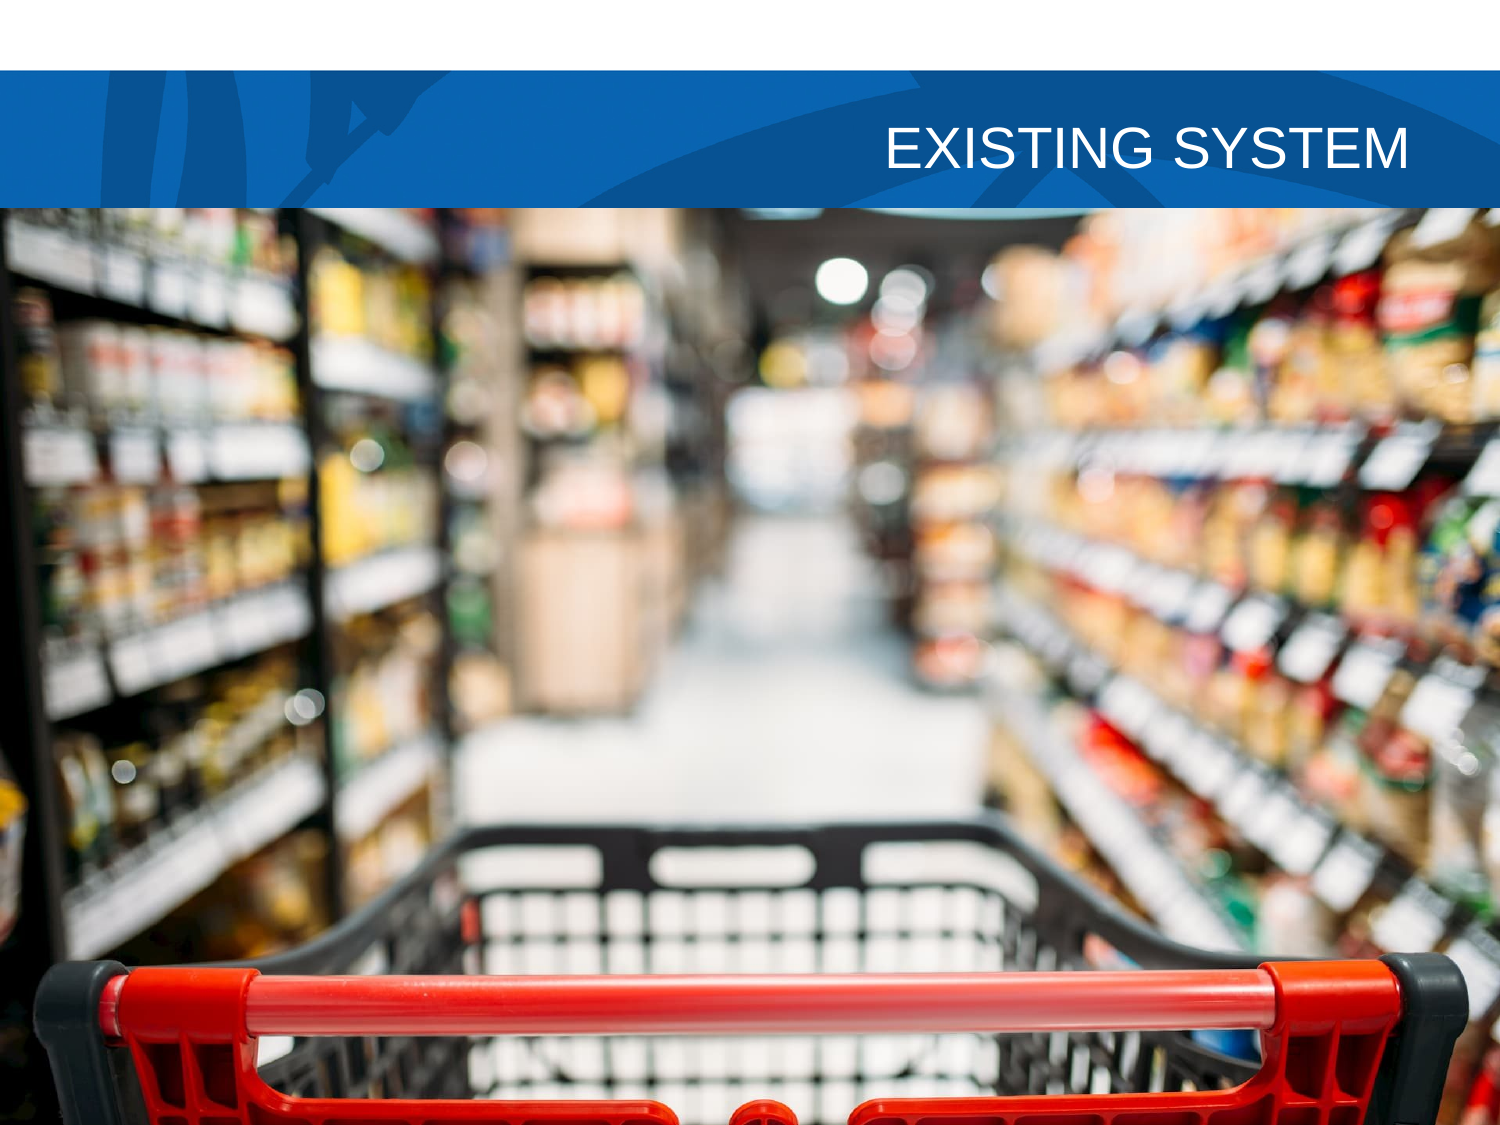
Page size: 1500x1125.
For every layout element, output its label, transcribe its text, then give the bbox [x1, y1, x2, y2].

text_box EXISTING SYSTEM [171, 94, 1446, 195]
picture [0, 70, 1500, 1125]
